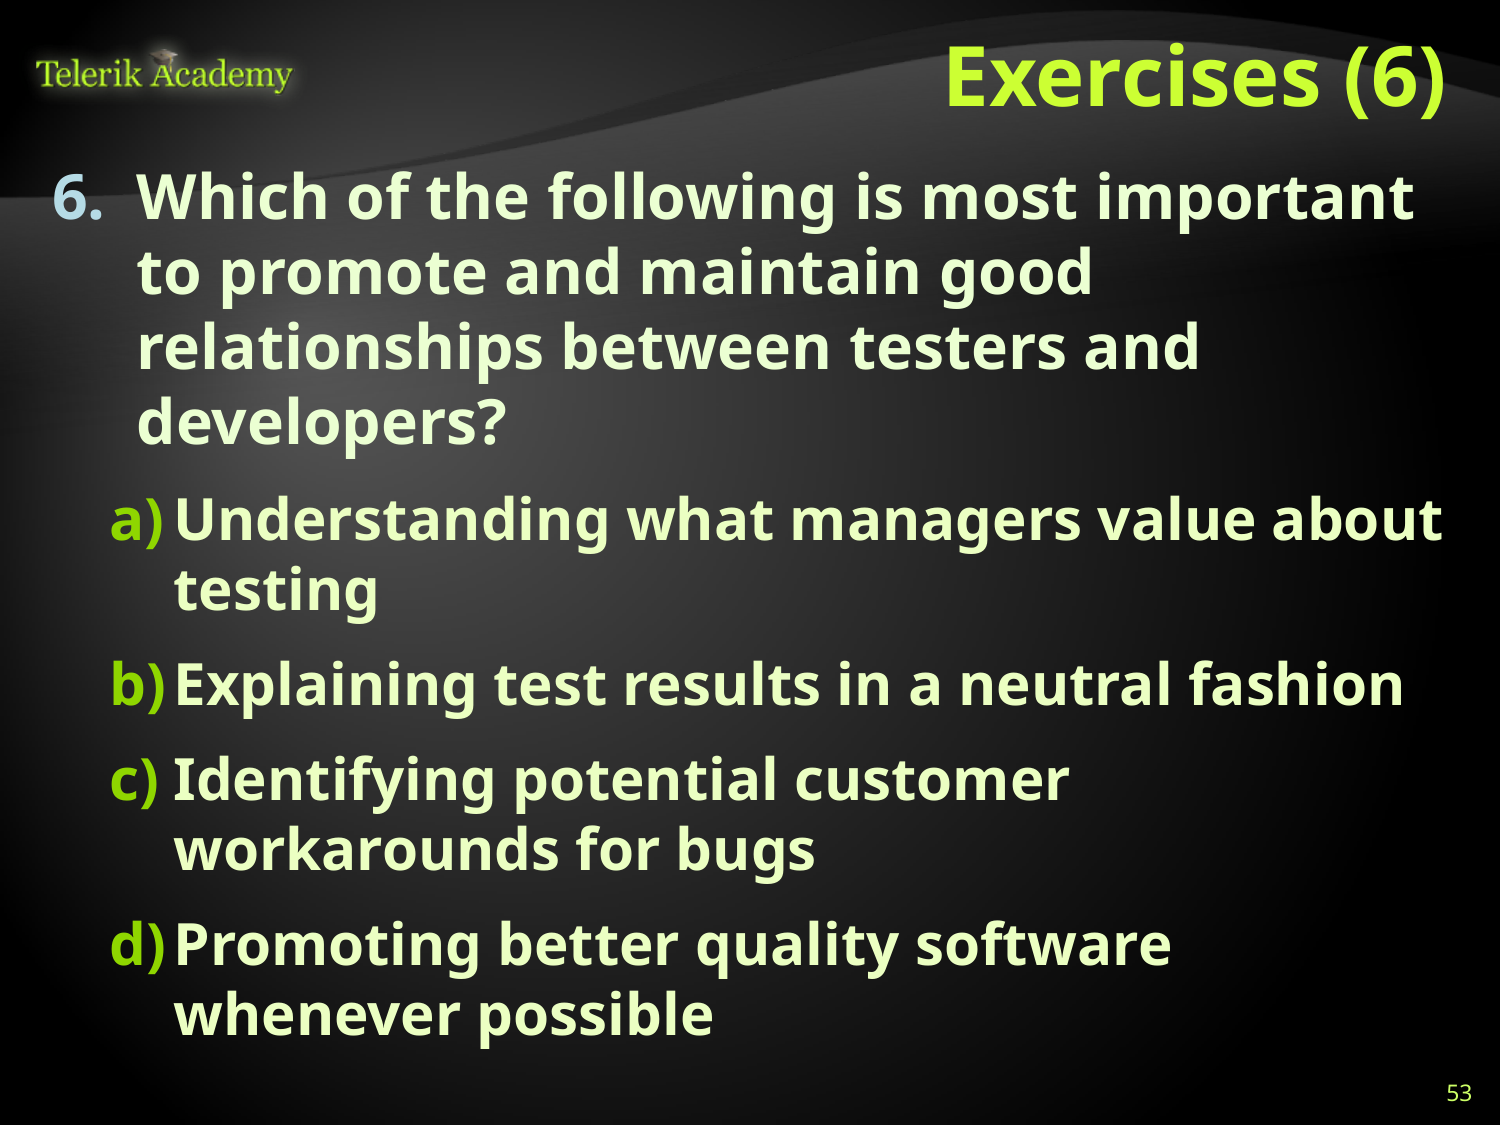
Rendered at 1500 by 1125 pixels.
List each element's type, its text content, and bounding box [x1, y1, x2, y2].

slide_number 53 [1412, 1074, 1488, 1113]
picture [0, 0, 1500, 1125]
list Which of the following is most important to promote and maintain good relationships between testers and developers? Understanding what managers value about testing Explaining test results in a neutral fashion Identifying potential customer workarounds for bugs Promoting better quality software whenever possible [37, 149, 1463, 1100]
title Exercises (6) [300, 12, 1463, 149]
